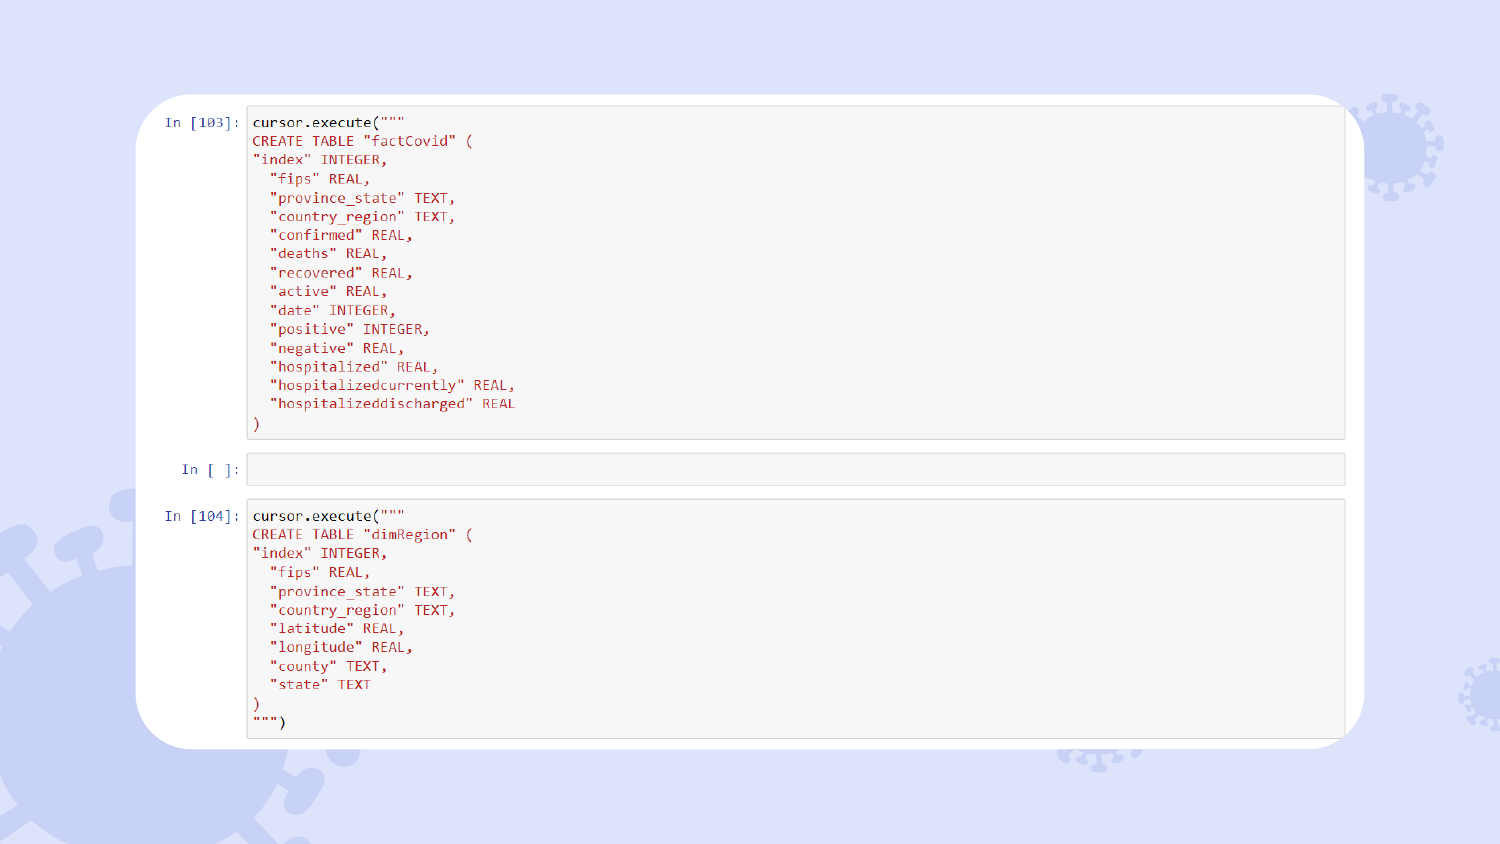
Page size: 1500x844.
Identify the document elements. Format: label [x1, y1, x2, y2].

picture [135, 94, 1365, 750]
